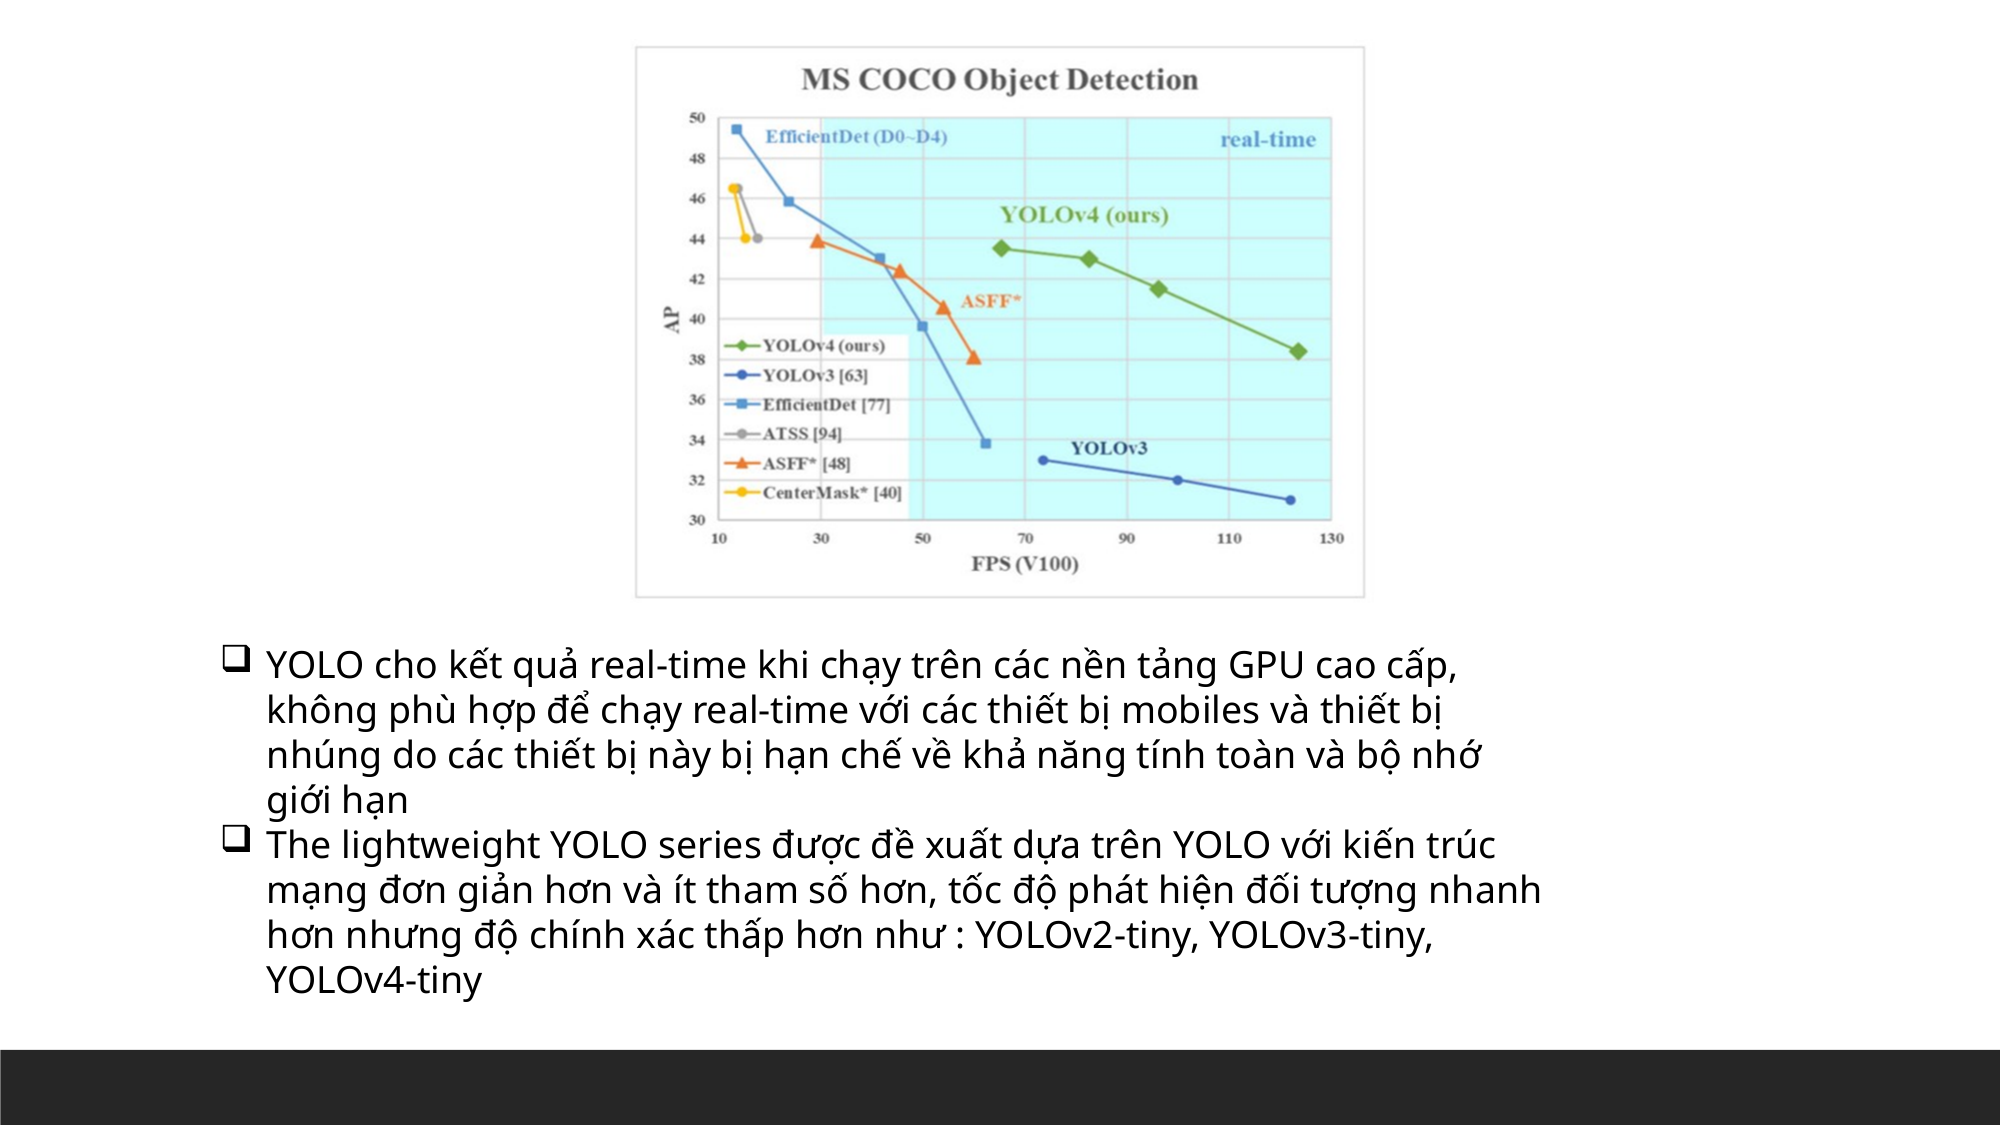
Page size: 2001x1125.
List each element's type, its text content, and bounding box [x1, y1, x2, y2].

picture [434, 38, 1566, 608]
text_box YOLO cho kết quả real-time khi chạy trên các nền tảng GPU cao cấp, không phù hợp để chạy real-time với các thiết bị mobiles và thiết bị nhúng do các thiết bị này bị hạn chế về khả năng tính toàn và bộ nhớ giới hạn The lightweight YOLO series được đề xuất dựa trên YOLO với kiến trúc mạng đơn giản hơn và ít tham số hơn, tốc độ phát hiện đối tượng nhanh hơn nhưng độ chính xác thấp hơn như : YOLOv2-tiny, YOLOv3-tiny, YOLOv4-tiny [205, 633, 1565, 1009]
